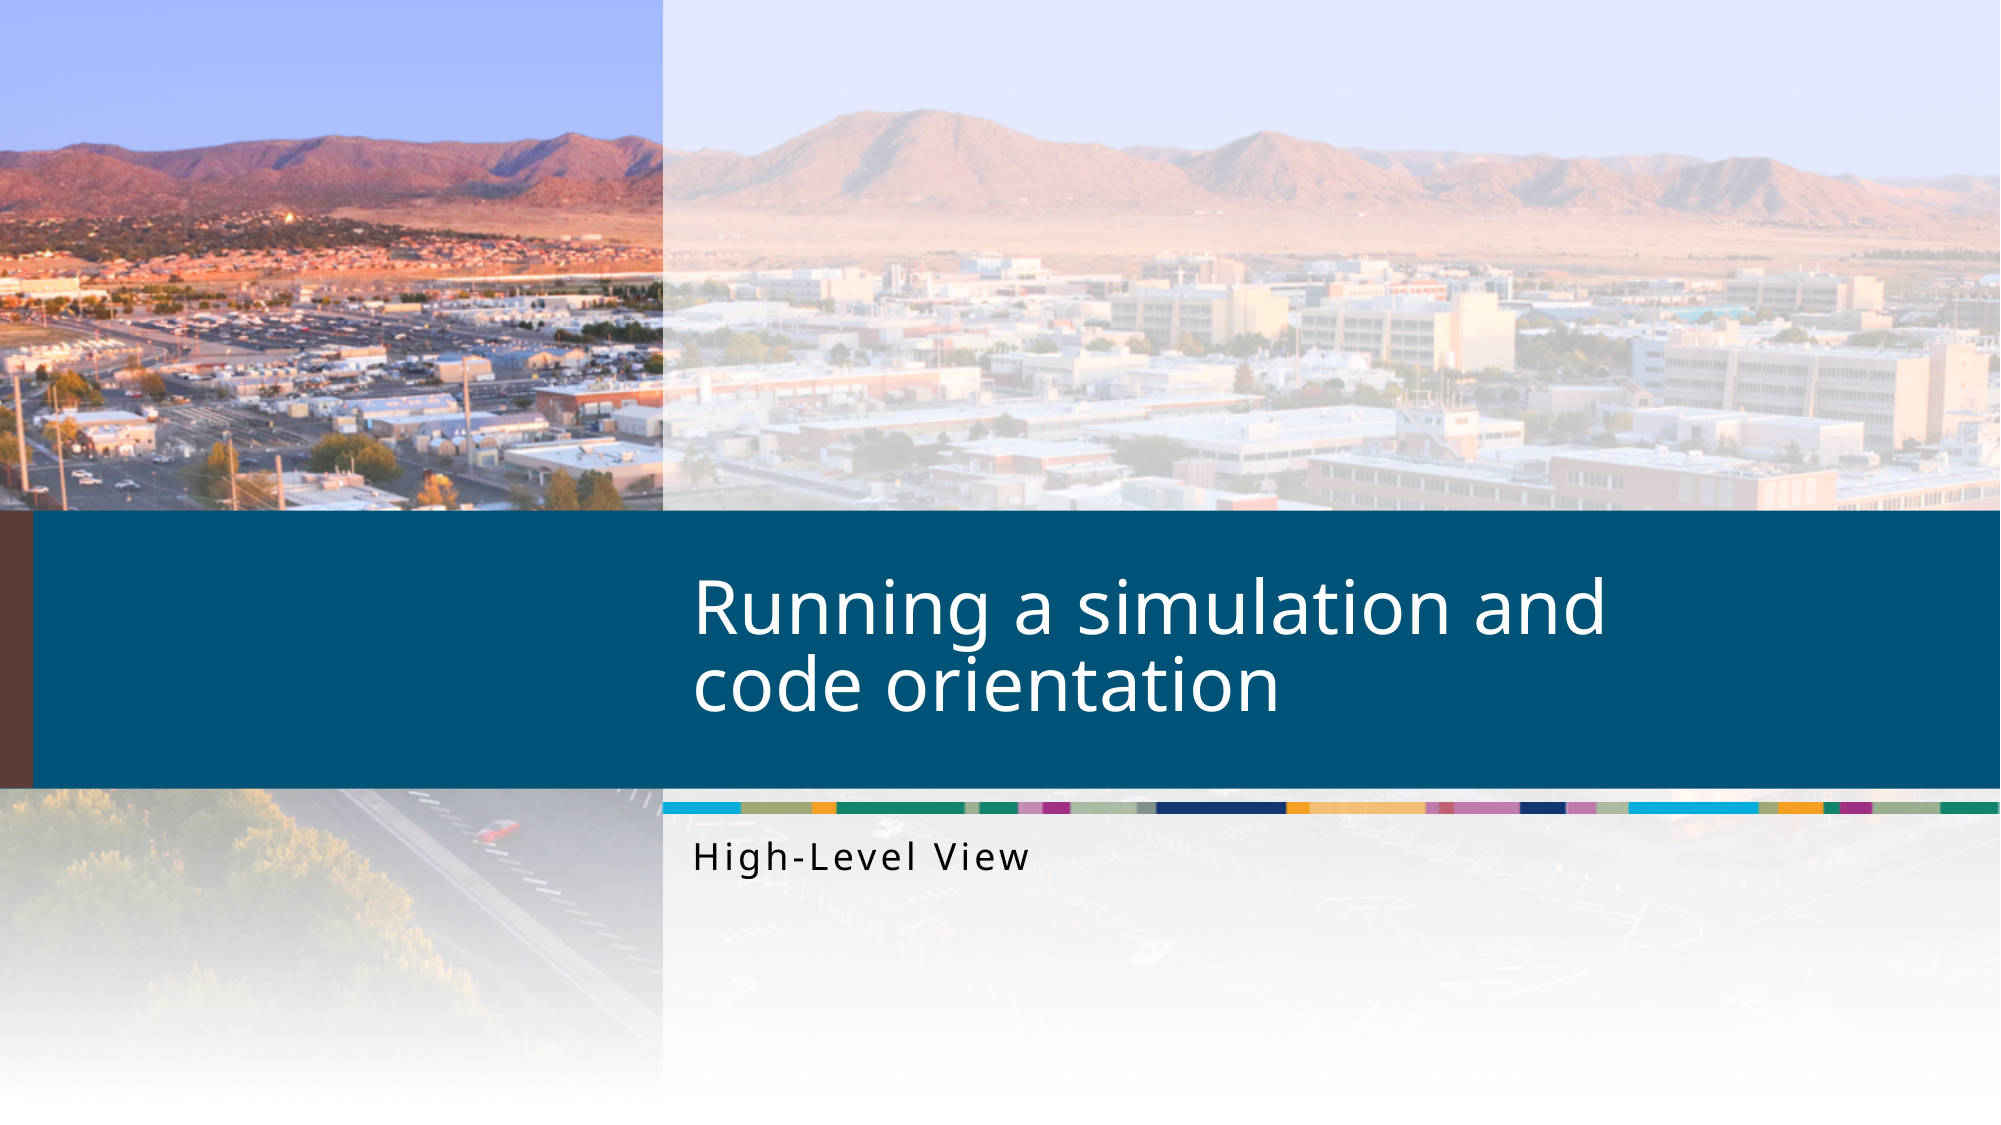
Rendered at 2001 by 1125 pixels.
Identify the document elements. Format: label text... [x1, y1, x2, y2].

subtitle High-Level View [677, 830, 1705, 889]
picture [1758, 802, 2000, 814]
picture [0, 0, 663, 510]
title Running a simulation and code orientation [677, 510, 1693, 788]
picture [0, 788, 663, 1125]
picture [740, 802, 1629, 814]
